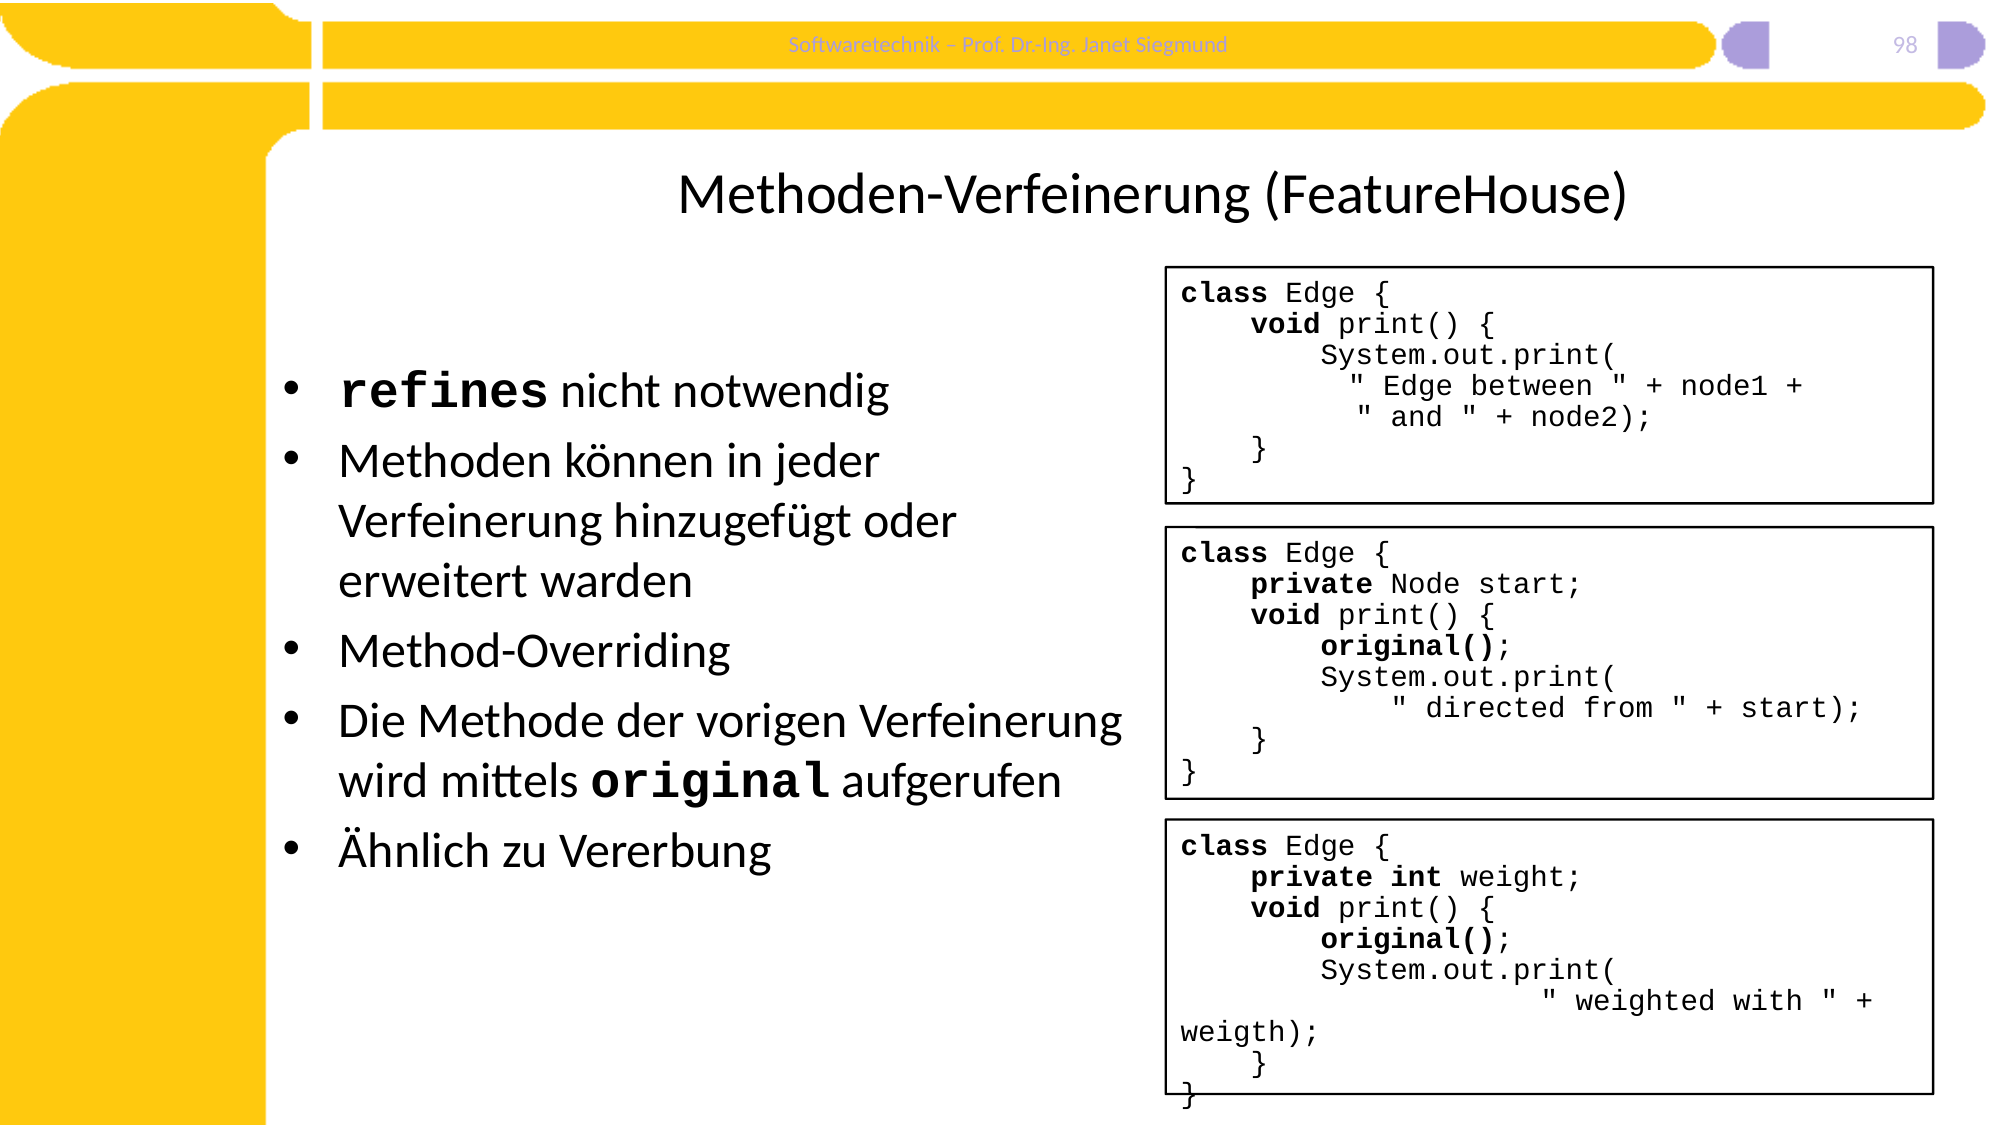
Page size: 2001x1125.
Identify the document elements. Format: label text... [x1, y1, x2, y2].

text_box class Edge { void print() { System.out.print( " Edge between " + node1 + " and " + node2); } } [1165, 267, 1934, 504]
slide_number 98 [1767, 20, 1934, 67]
list refines nicht notwendig Methoden können in jeder Verfeinerung hinzugefügt oder erweitert warden Method-Overriding Die Methode der vorigen Verfeinerung wird mittels original aufgerufen Ähnlich zu Vererbung [267, 349, 1142, 1104]
text_box class Edge { private Node start; void print() { original(); System.out.print( " directed from " + start); } } [1165, 527, 1934, 799]
picture [0, 3, 1999, 1125]
text_box class Edge { private int weight; void print() { original(); System.out.print( " weighted with " + weigth); } } [1165, 819, 1934, 1094]
title Methoden-Verfeinerung (FeatureHouse) [350, 137, 1957, 243]
